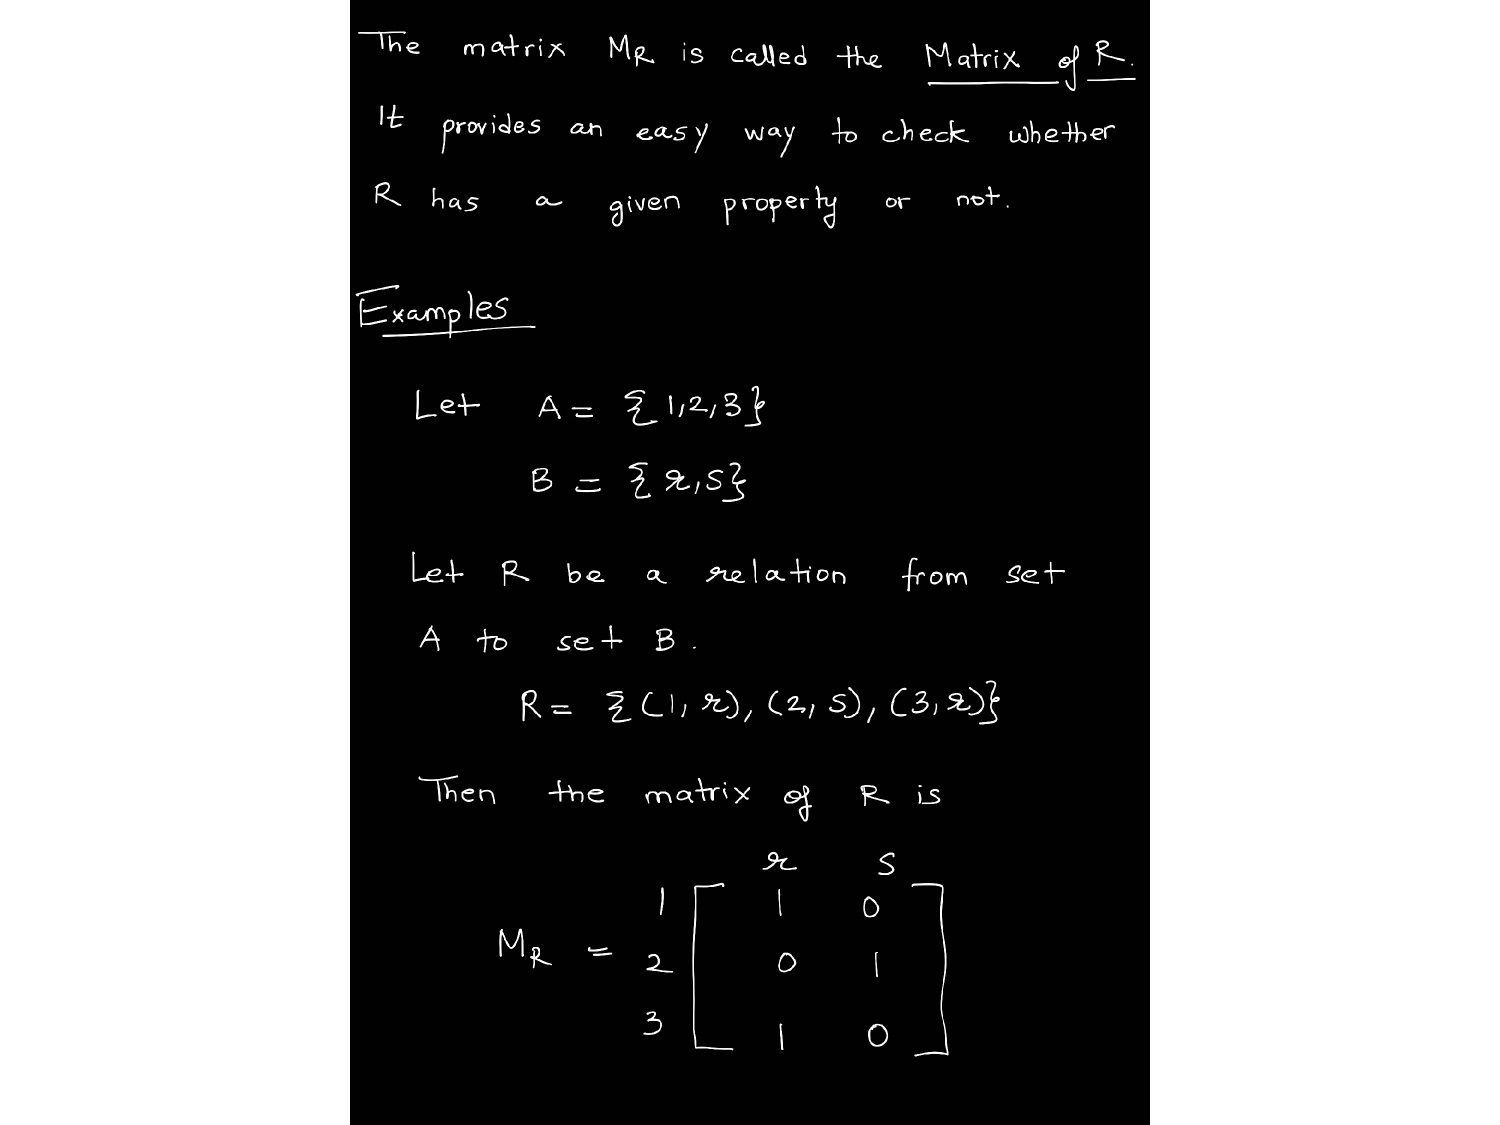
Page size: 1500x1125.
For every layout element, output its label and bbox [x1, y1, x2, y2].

picture [350, 0, 1150, 1125]
